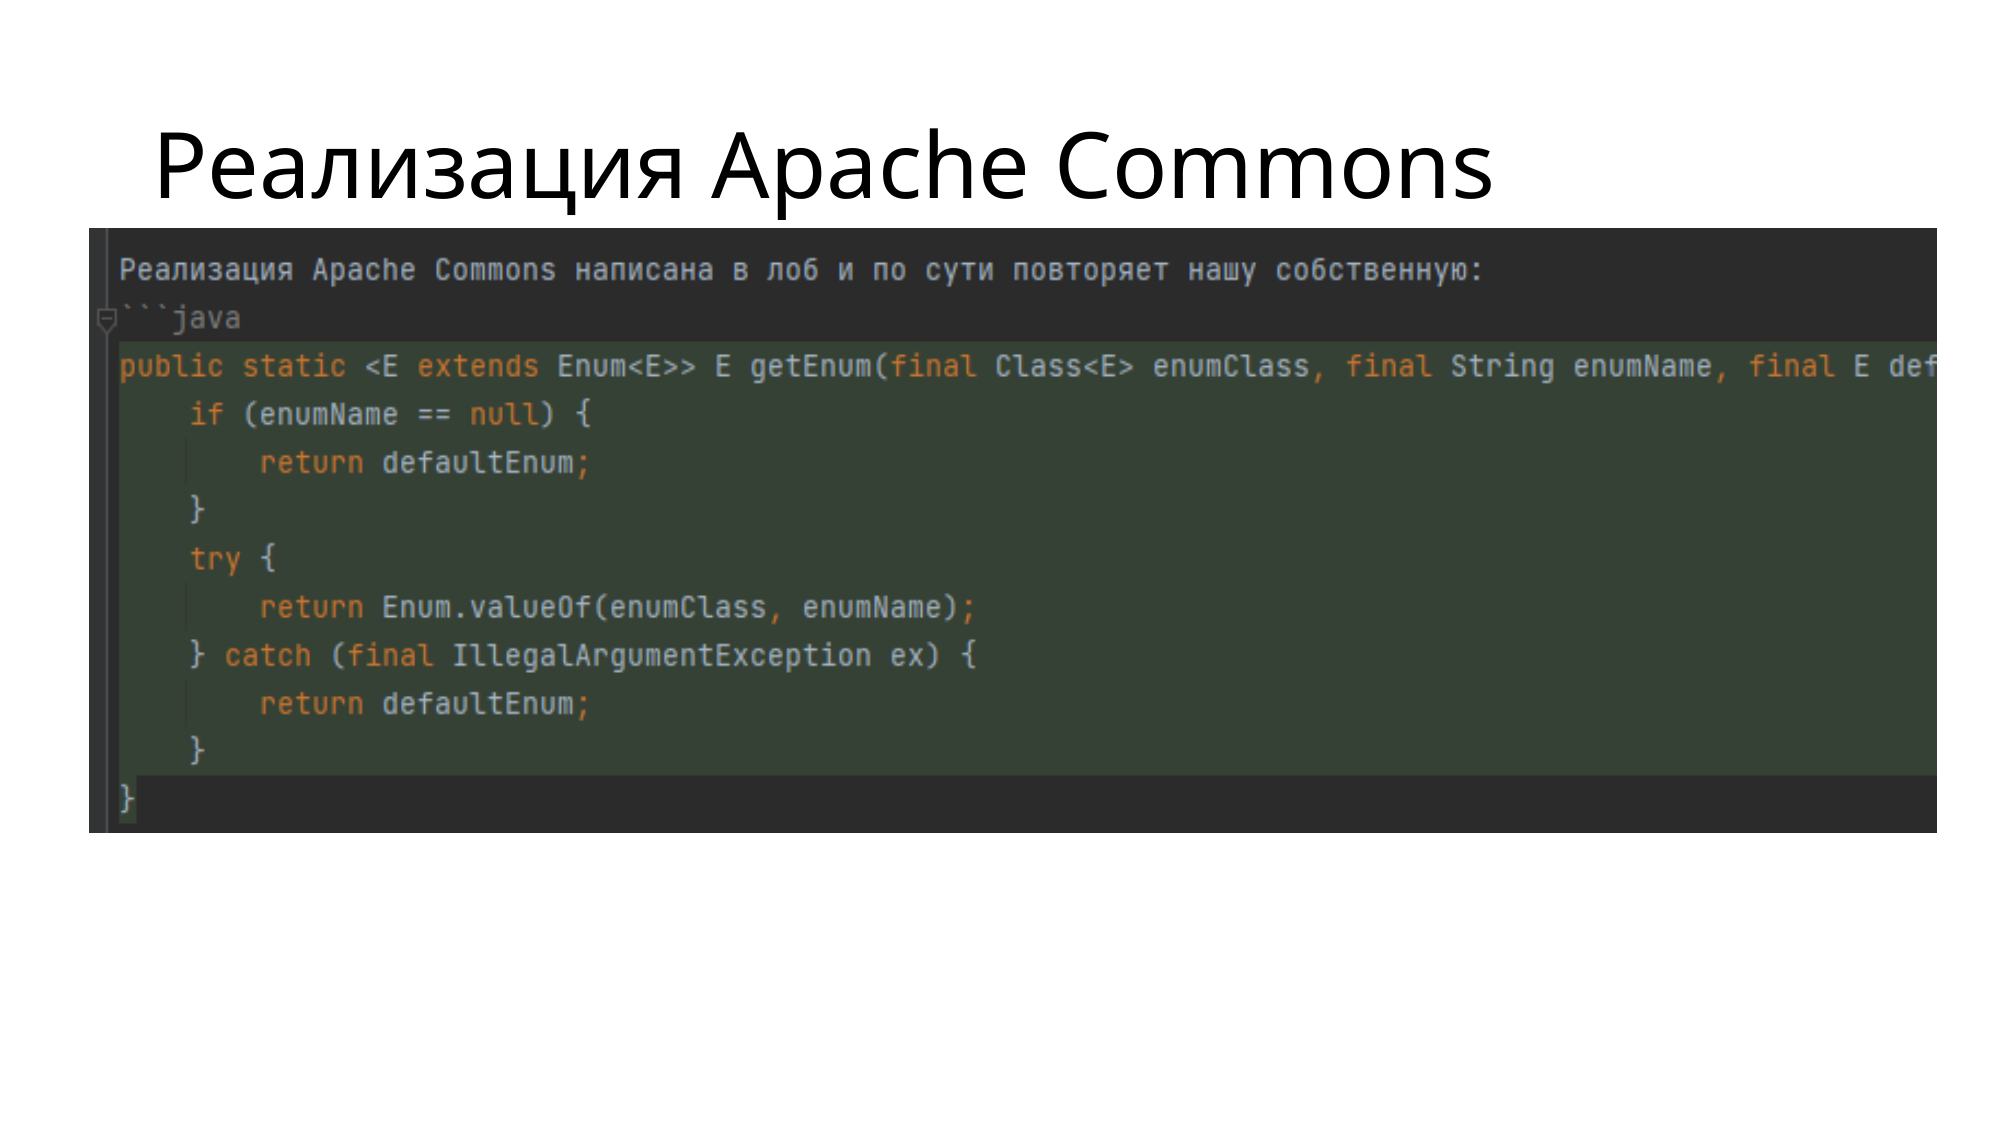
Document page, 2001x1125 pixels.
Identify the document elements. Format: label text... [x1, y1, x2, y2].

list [89, 228, 1937, 833]
title Реализация Apache Commons [137, 59, 1863, 228]
